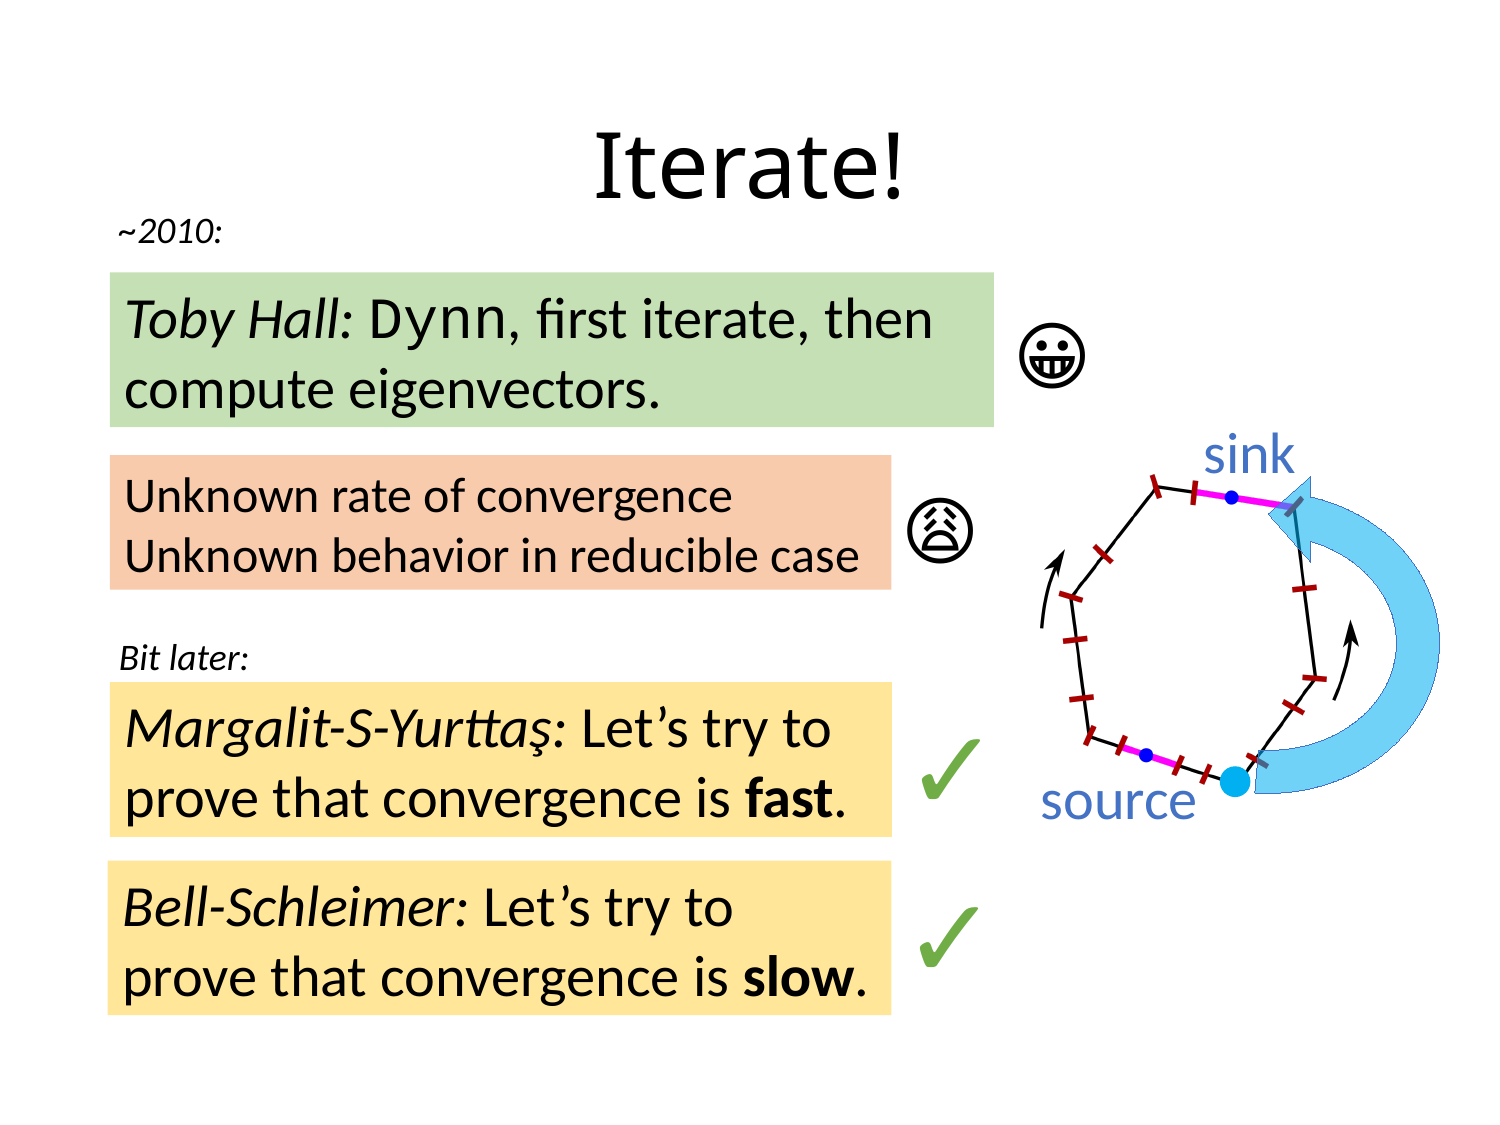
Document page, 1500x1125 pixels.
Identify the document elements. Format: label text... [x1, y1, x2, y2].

text_box 😩 [887, 476, 995, 581]
text_box Margalit-S-Yurttaş: Let’s try to prove that convergence is fast. [109, 682, 892, 837]
text_box source [1026, 753, 1214, 839]
text_box Bit later: [104, 625, 274, 686]
text_box [1359, 515, 1440, 771]
text_box Bell-Schleimer: Let’s try to prove that convergence is slow. [107, 860, 892, 1016]
text_box sink [1188, 408, 1312, 474]
text_box 😀 [998, 301, 1107, 407]
text_box Toby Hall: Dynn, first iterate, then compute eigenvectors. [109, 278, 994, 428]
title Iterate! [103, 59, 1397, 278]
text_box ✓ [888, 858, 1013, 1008]
text_box ~2010: [103, 199, 247, 259]
text_box ✓ [891, 690, 1015, 841]
text_box Unknown rate of convergence Unknown behavior in reducible case [109, 455, 892, 590]
picture [1040, 474, 1359, 796]
